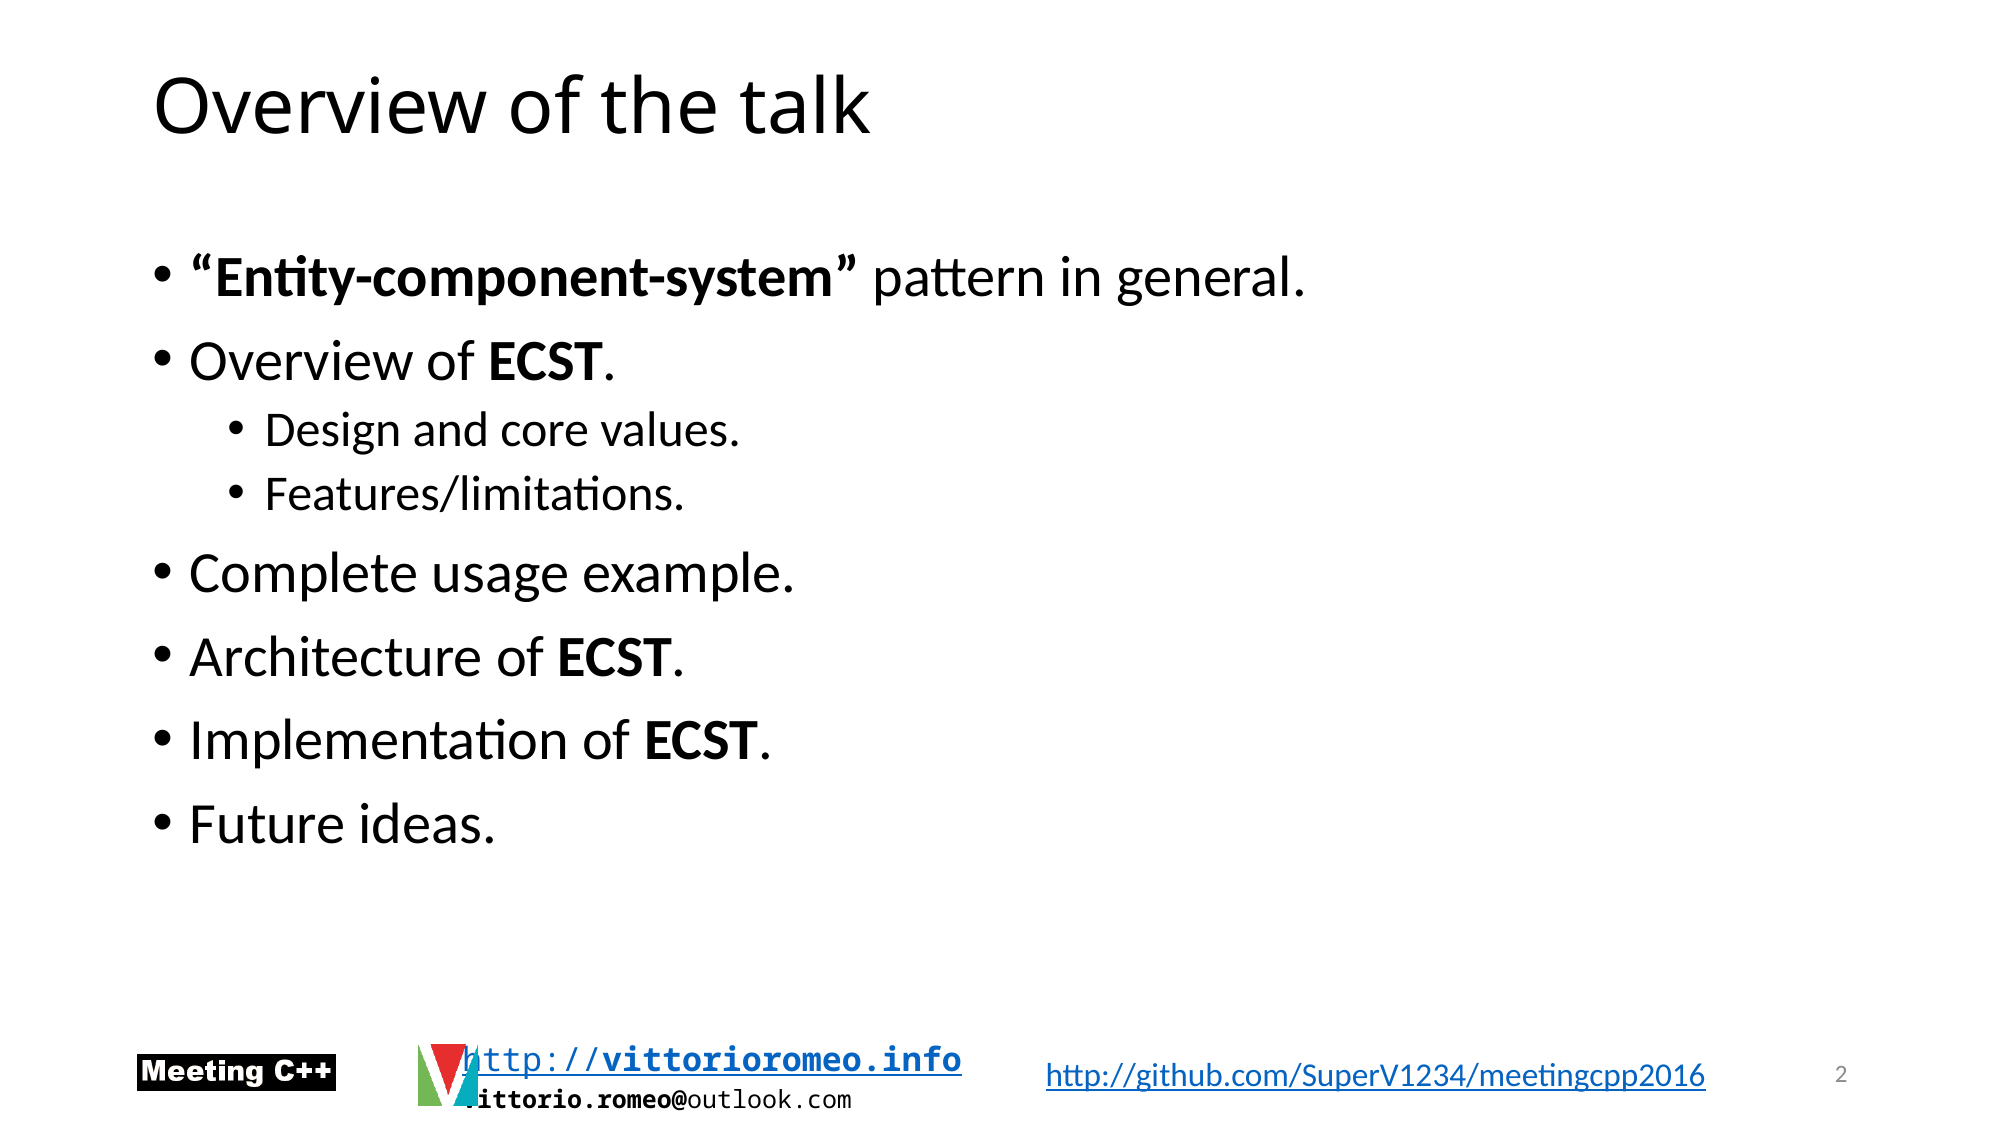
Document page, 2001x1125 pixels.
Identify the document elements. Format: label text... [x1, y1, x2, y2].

picture [137, 1054, 336, 1091]
picture [418, 1044, 478, 1106]
list “Entity-component-system” pattern in general. Overview of ECST. Design and core values. Features/limitations. Complete usage example. Architecture of ECST. Implementation of ECST. Future ideas. [137, 238, 1863, 953]
slide_number 2 [1793, 1042, 1863, 1103]
title Overview of the talk [137, 59, 1863, 159]
